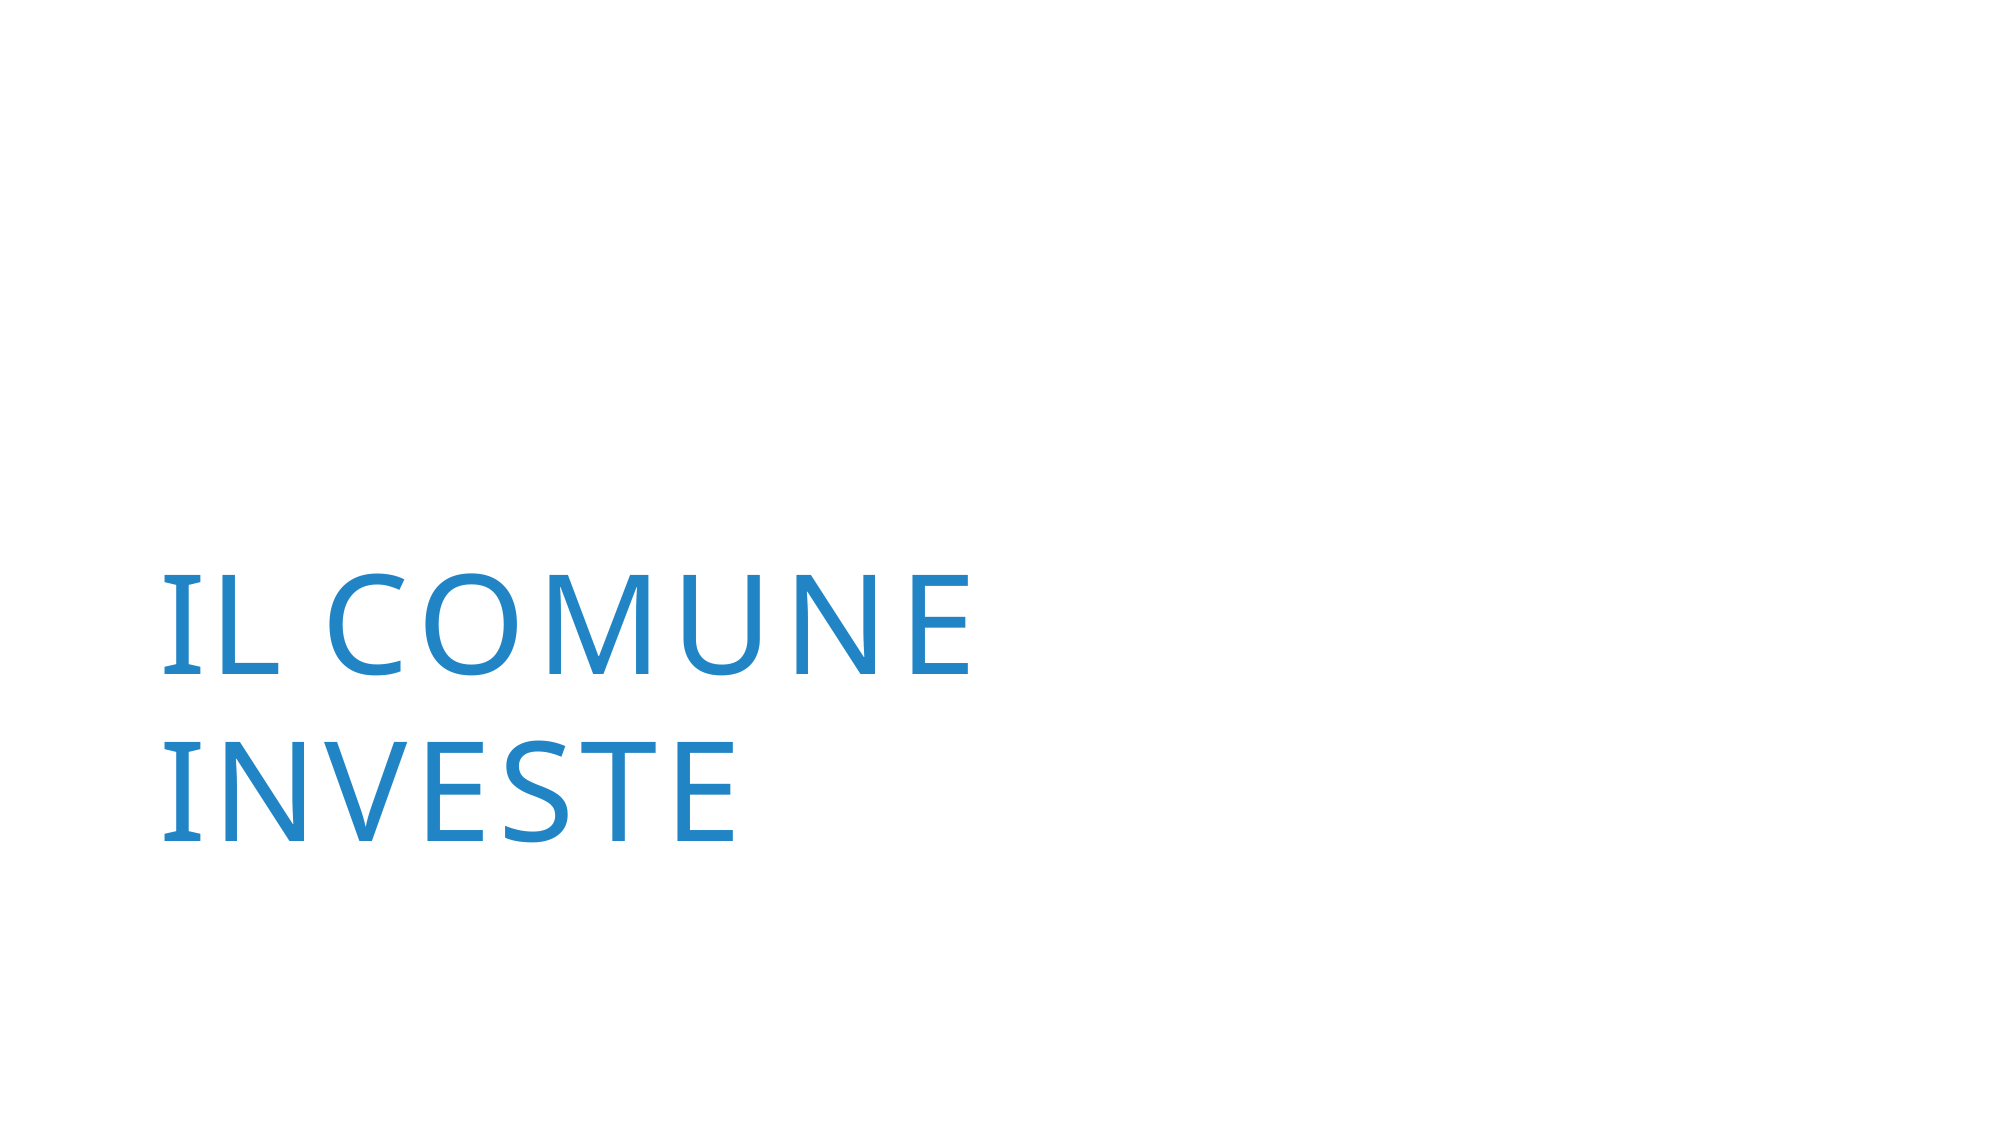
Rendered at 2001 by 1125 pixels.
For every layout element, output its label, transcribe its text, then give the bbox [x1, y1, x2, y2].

title IL COMUNE INVESTE [157, 532, 1537, 869]
